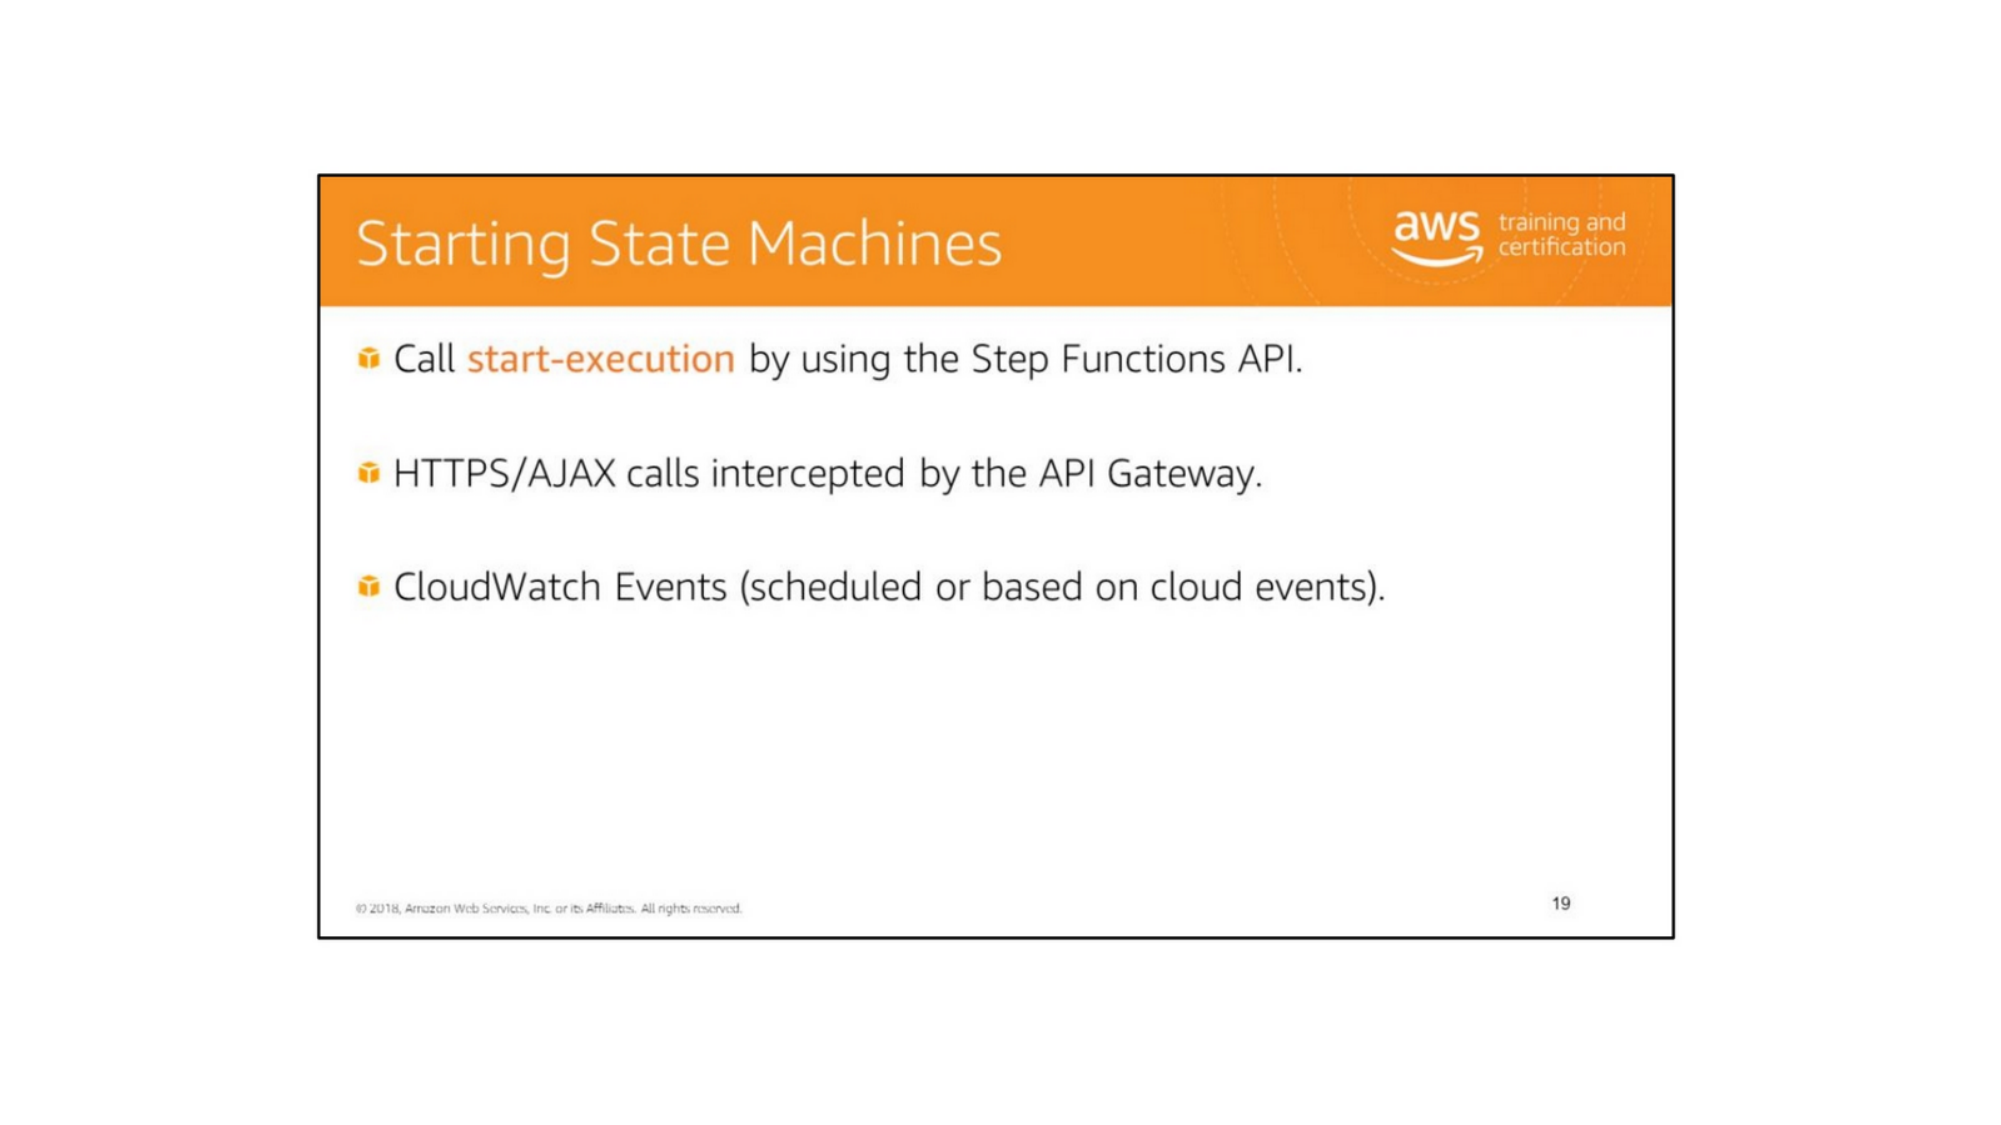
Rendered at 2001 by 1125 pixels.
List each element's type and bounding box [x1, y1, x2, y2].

picture [306, 166, 1694, 959]
